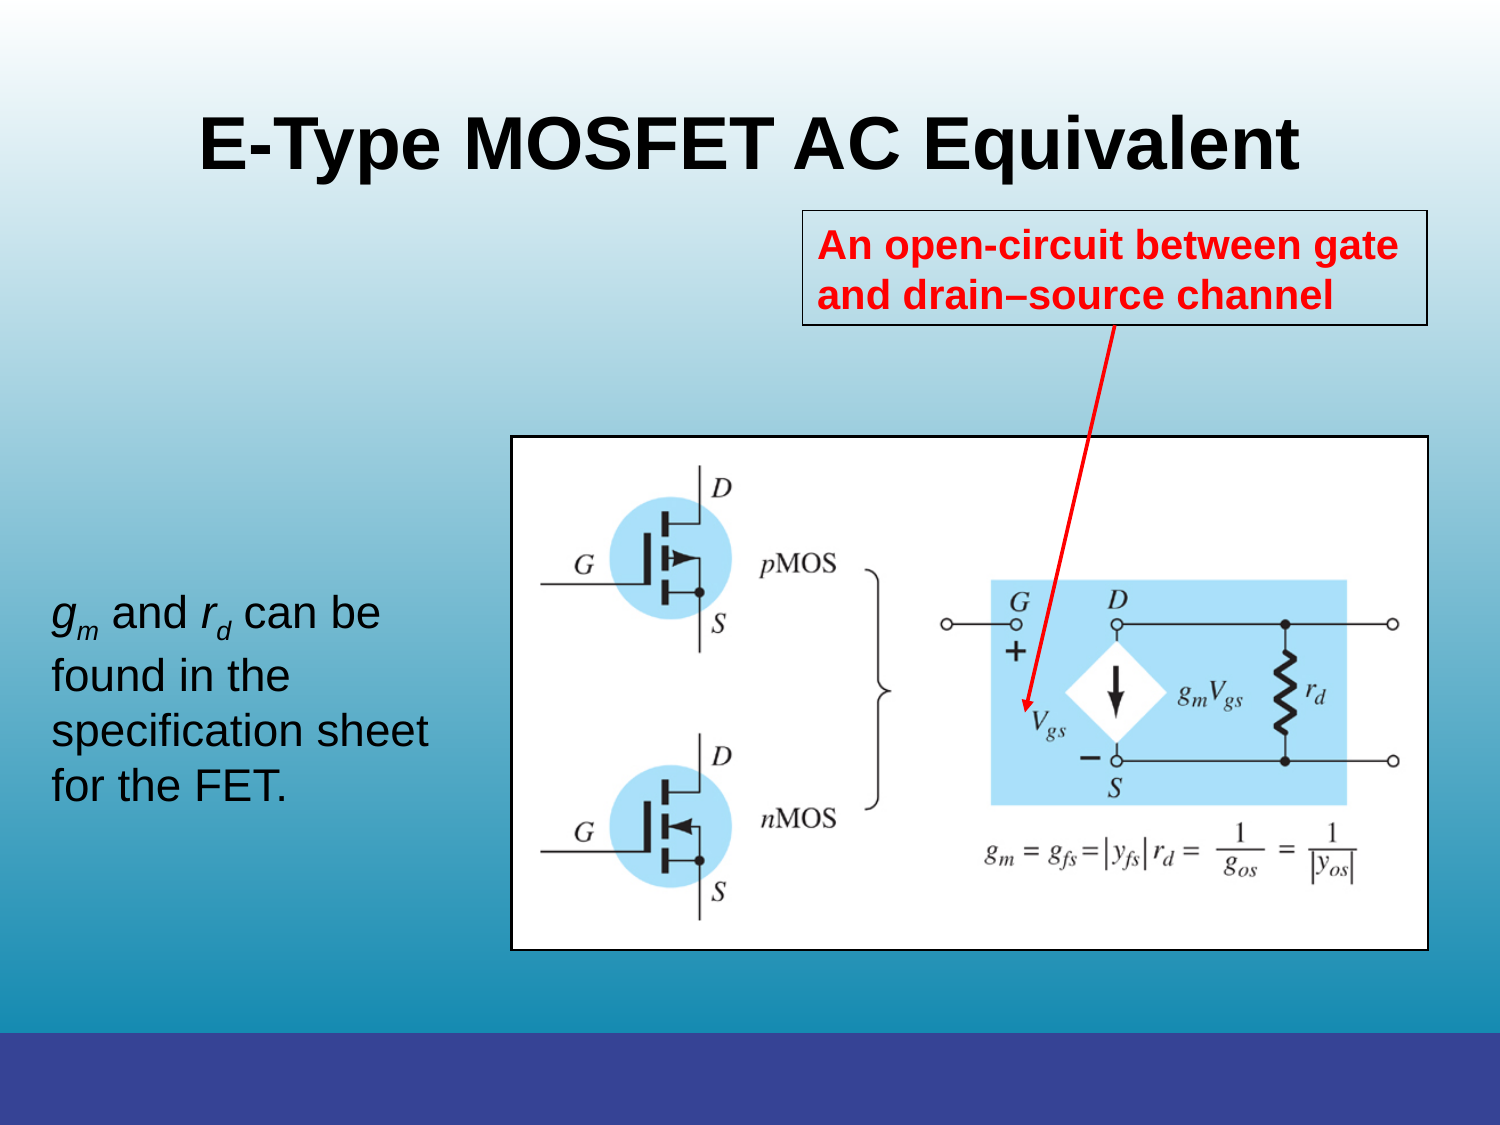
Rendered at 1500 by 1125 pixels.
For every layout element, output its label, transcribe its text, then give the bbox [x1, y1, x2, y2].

picture [0, 1033, 1500, 1125]
text_box An open-circuit between gate and drain–source channel [802, 210, 1428, 326]
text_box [1024, 326, 1116, 713]
text_box gm and rd can be found in the specification sheet for the FET. [36, 575, 475, 818]
text_box E-Type MOSFET AC Equivalent [0, 87, 1500, 193]
picture [512, 437, 1428, 950]
